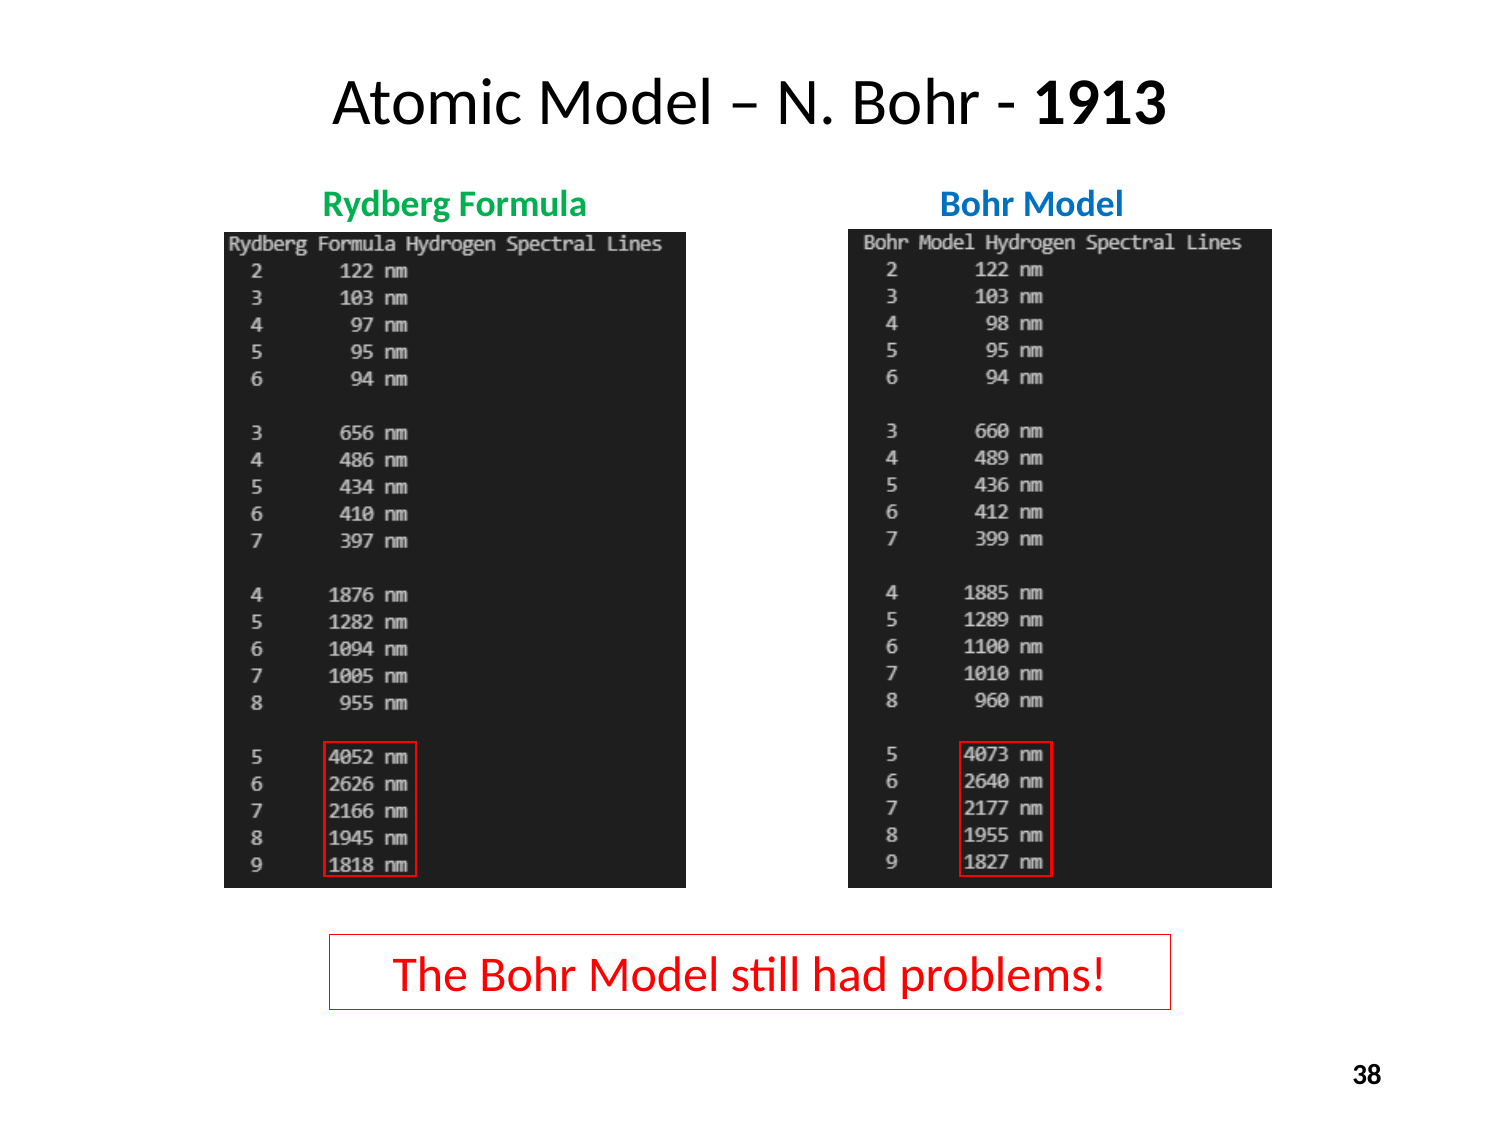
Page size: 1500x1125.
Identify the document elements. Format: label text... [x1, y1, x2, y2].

picture [224, 232, 686, 888]
text_box Atomic Model – N. Bohr - 1913 [103, 59, 1397, 159]
text_box Bohr Model [822, 171, 1242, 232]
slide_number 38 [1059, 1042, 1397, 1103]
picture [848, 229, 1272, 888]
text_box Rydberg Formula [245, 171, 665, 232]
text_box The Bohr Model still had problems! [329, 934, 1171, 1010]
